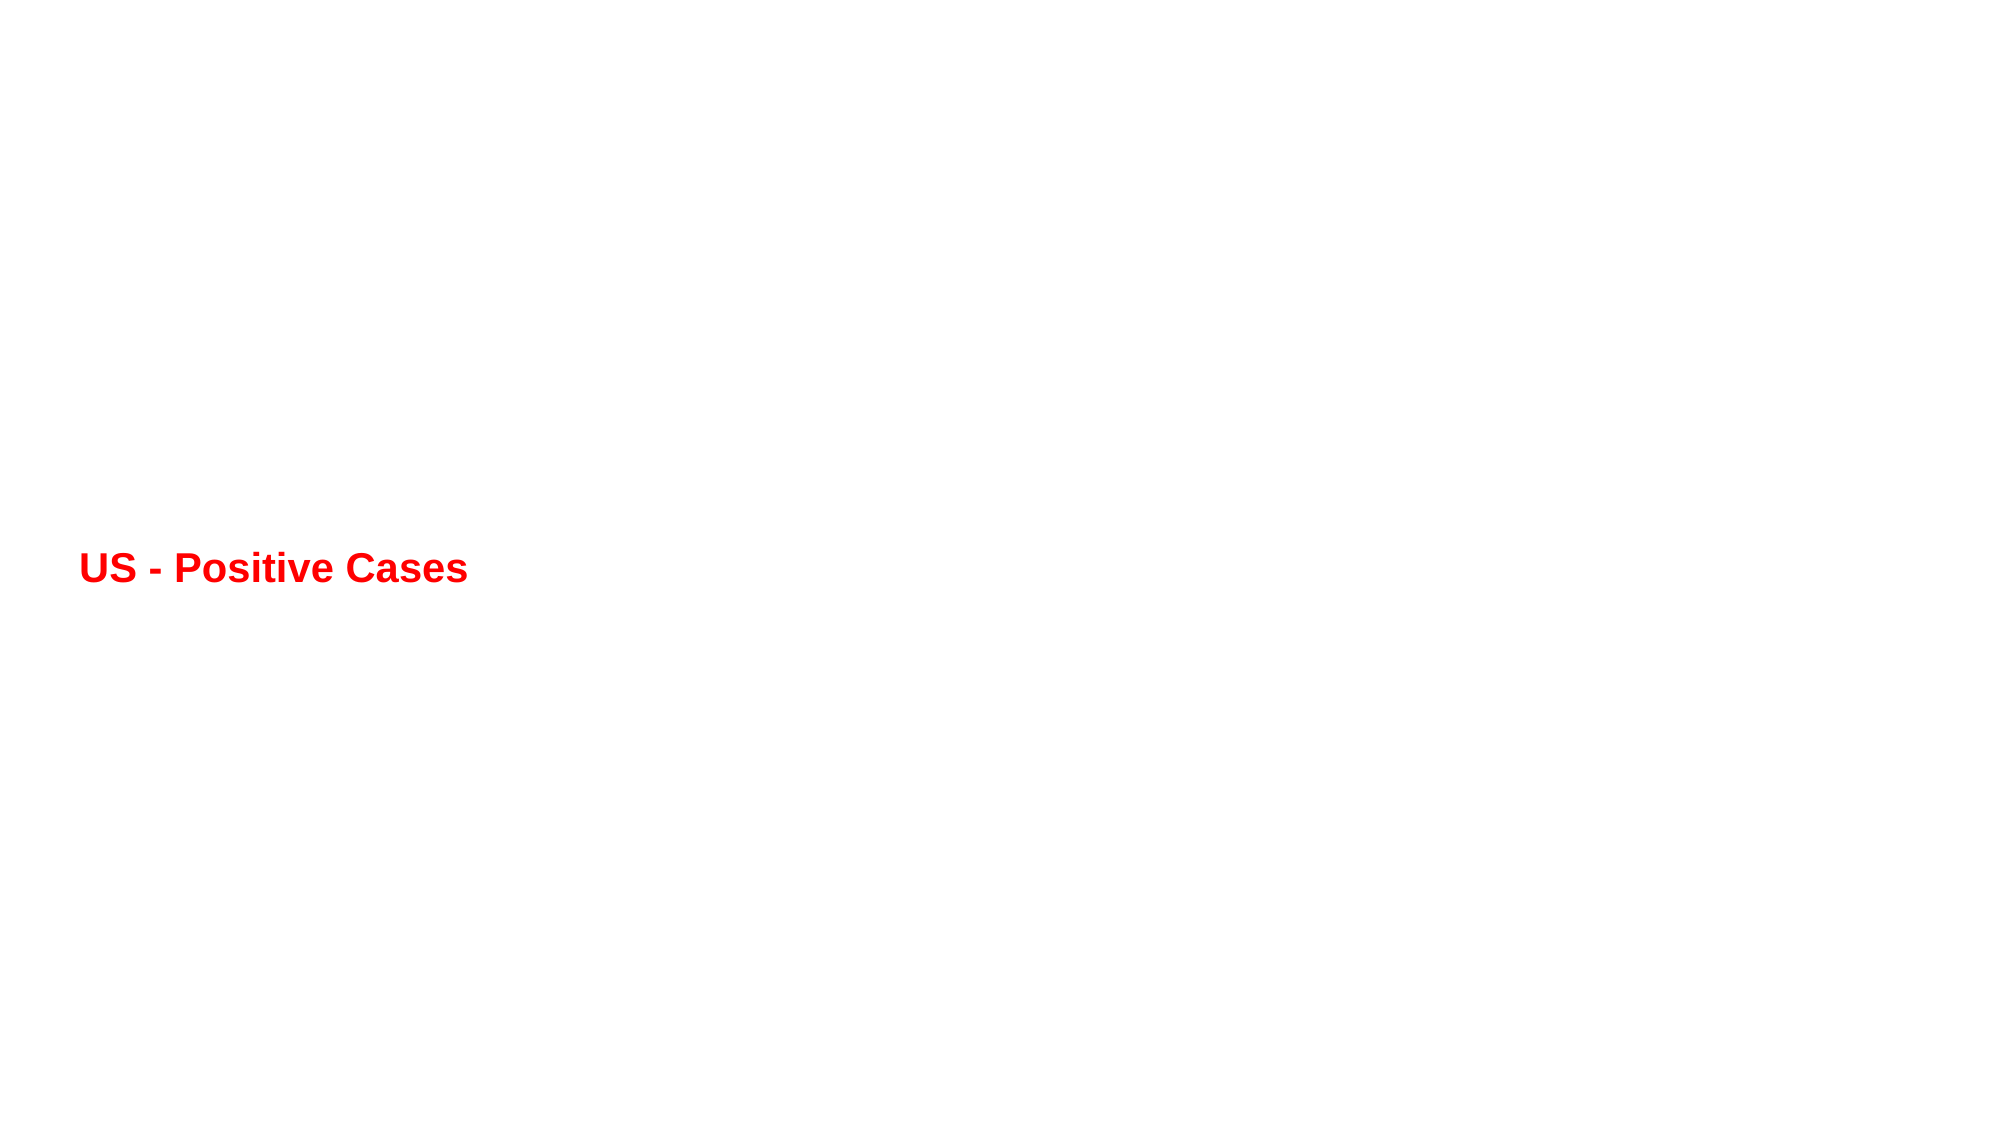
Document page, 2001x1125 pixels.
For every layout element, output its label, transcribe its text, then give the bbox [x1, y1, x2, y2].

text_box US - Positive Cases [64, 260, 832, 864]
